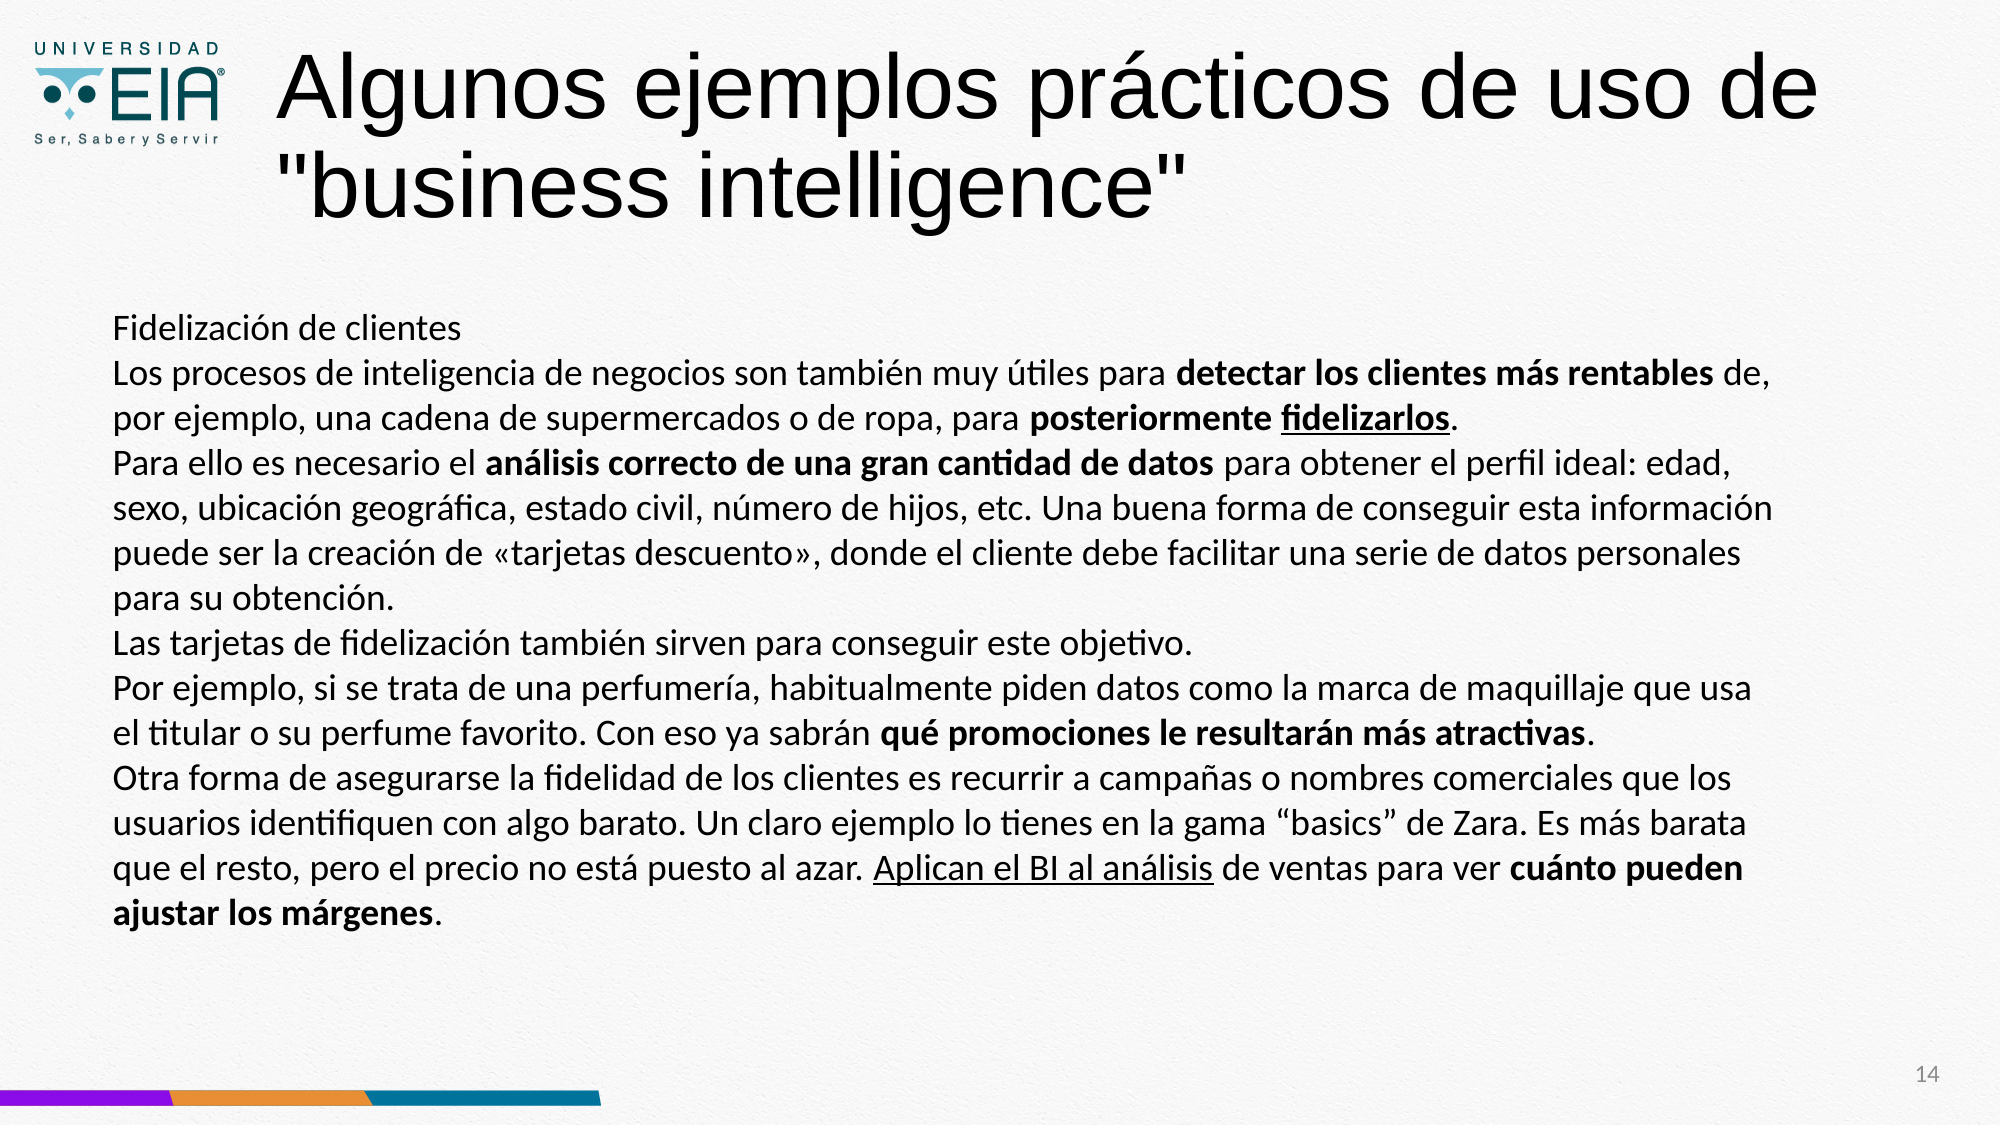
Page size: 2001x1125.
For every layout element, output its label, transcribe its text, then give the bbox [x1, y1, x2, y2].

text_box Fidelización de clientes Los procesos de inteligencia de negocios son también muy útiles para detectar los clientes más rentables de, por ejemplo, una cadena de supermercados o de ropa, para posteriormente fidelizarlos. Para ello es necesario el análisis correcto de una gran cantidad de datos para obtener el perfil ideal: edad, sexo, ubicación geográfica, estado civil, número de hijos, etc. Una buena forma de conseguir esta información puede ser la creación de «tarjetas descuento», donde el cliente debe facilitar una serie de datos personales para su obtención. Las tarjetas de fidelización también sirven para conseguir este objetivo. Por ejemplo, si se trata de una perfumería, habitualmente piden datos como la marca de maquillaje que usa el titular o su perfume favorito. Con eso ya sabrán qué promociones le resultarán más atractivas. Otra forma de asegurarse la fidelidad de los clientes es recurrir a campañas o nombres comerciales que los usuarios identifiquen con algo barato. Un claro ejemplo lo tienes en la gama “basics” de Zara. Es más barata que el resto, pero el precio no está puesto al azar. Aplican el BI al análisis de ventas para ver cuánto pueden ajustar los márgenes. [97, 295, 1800, 941]
title Algunos ejemplos prácticos de uso de "business intelligence" [261, 29, 1956, 247]
slide_number 14 [1505, 1042, 1956, 1103]
picture [0, 0, 2000, 1125]
